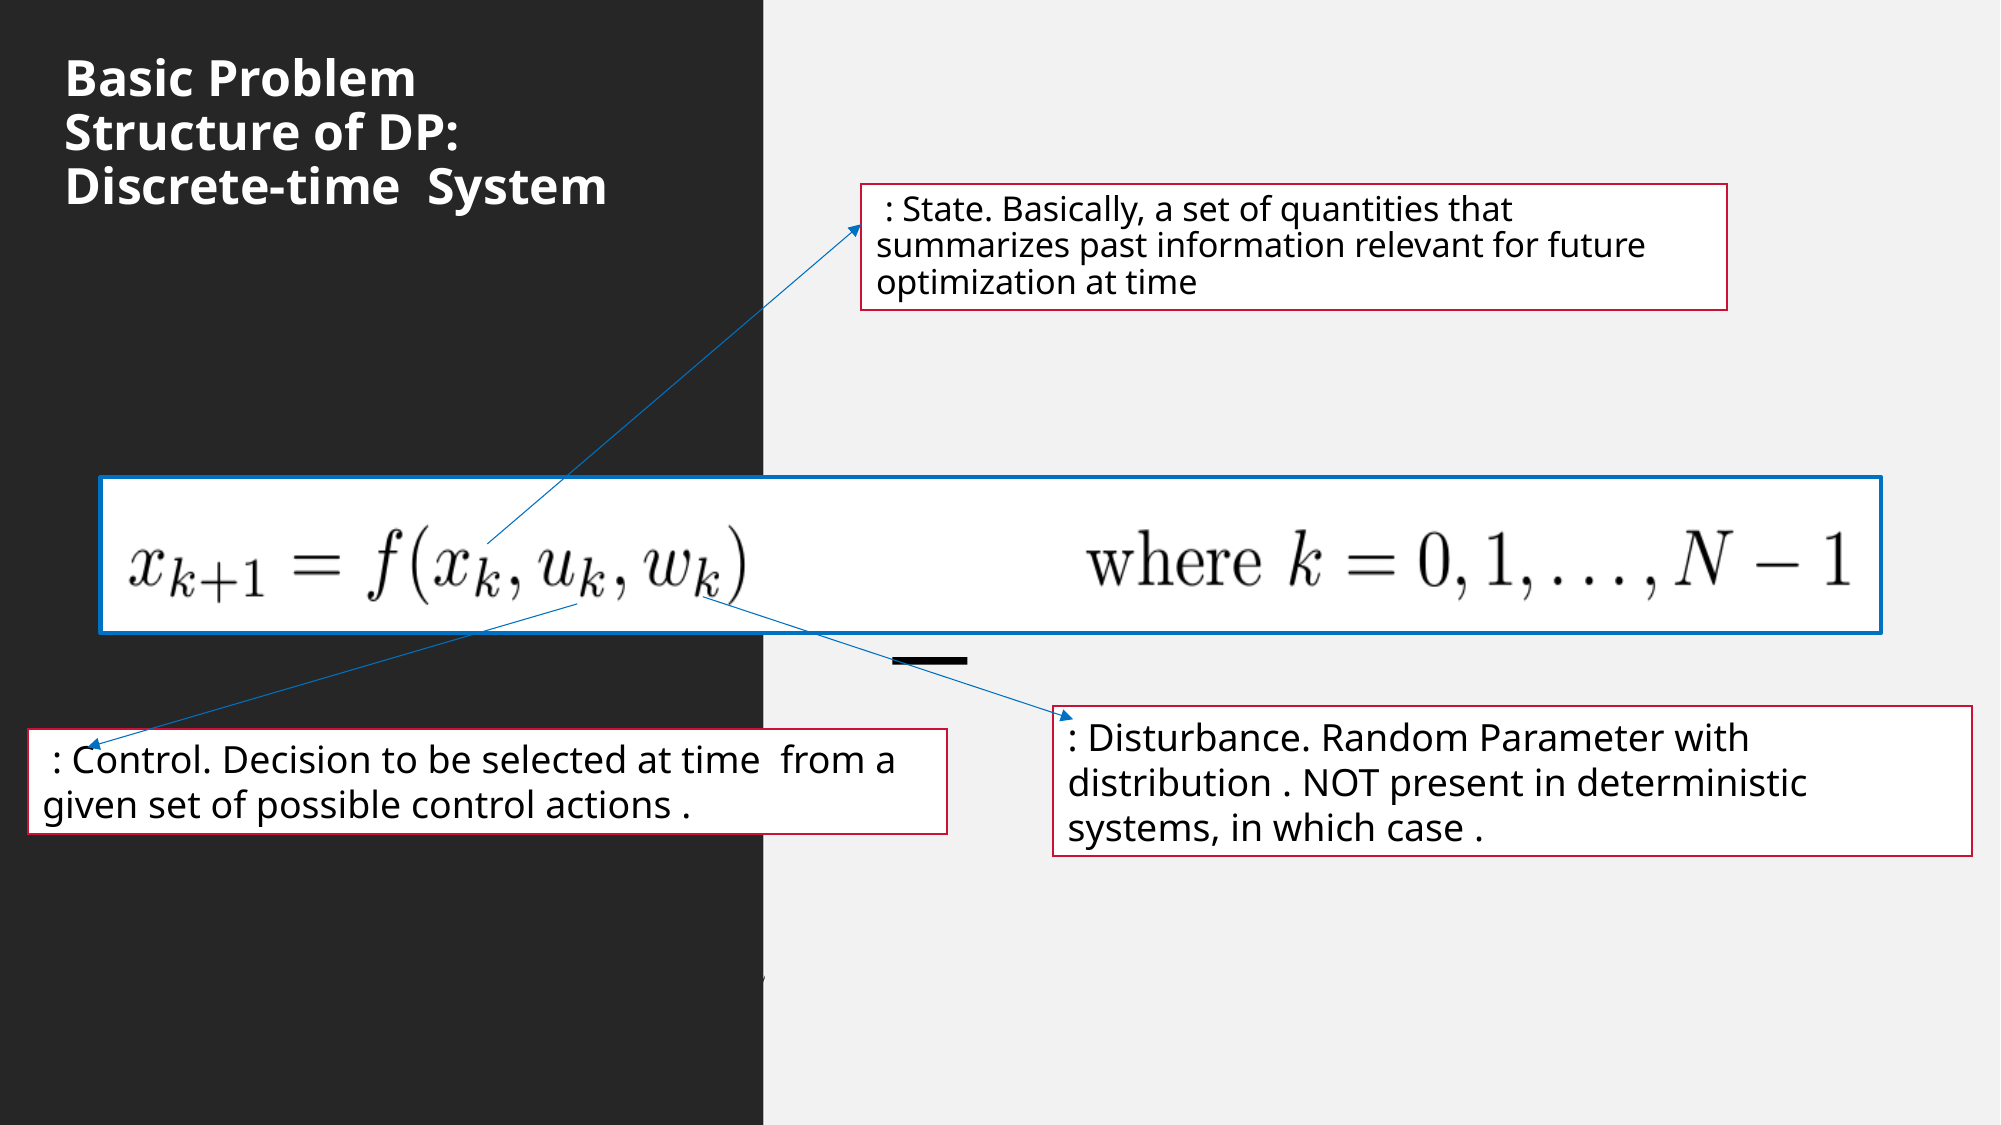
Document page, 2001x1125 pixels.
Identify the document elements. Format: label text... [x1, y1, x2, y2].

text_box [764, 0, 2000, 1125]
picture [102, 479, 1879, 631]
text_box [0, 0, 764, 1125]
title Basic Problem Structure of DP: Discrete-time System [49, 45, 642, 252]
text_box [487, 224, 861, 544]
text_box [702, 596, 1074, 720]
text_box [87, 603, 578, 748]
